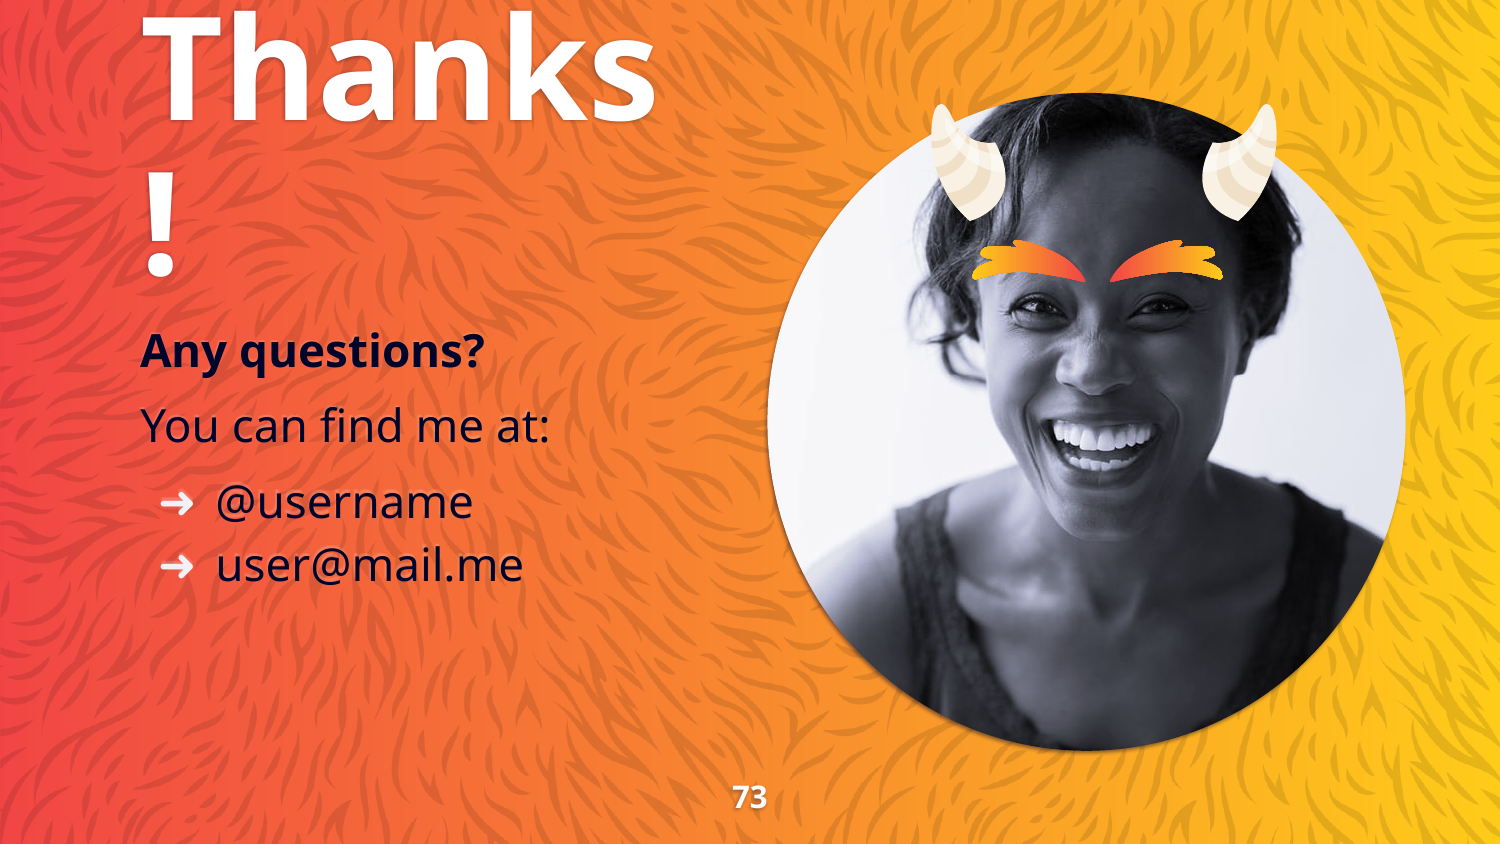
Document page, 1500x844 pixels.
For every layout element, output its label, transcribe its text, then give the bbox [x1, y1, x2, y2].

slide_number ‹#› [705, 766, 795, 832]
subtitle Any questions? You can find me at: @username user@mail.me [140, 313, 687, 728]
picture [0, 0, 1500, 844]
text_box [1202, 103, 1277, 222]
title Thanks! [140, 116, 687, 307]
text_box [931, 103, 1006, 222]
